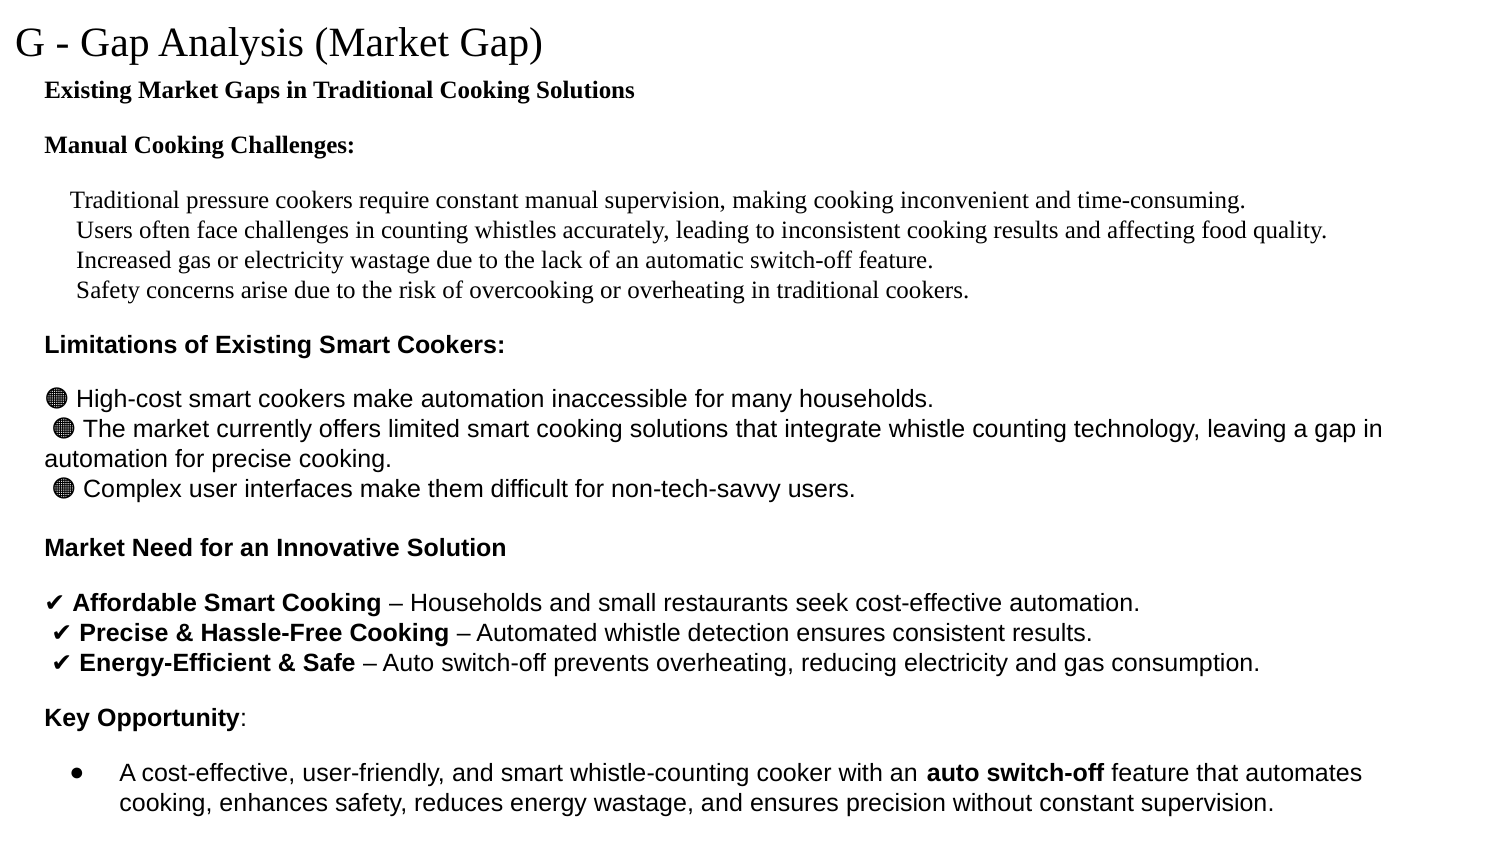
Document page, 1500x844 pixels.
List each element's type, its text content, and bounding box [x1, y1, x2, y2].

text_box G - Gap Analysis (Market Gap) [0, 0, 999, 80]
text_box Existing Market Gaps in Traditional Cooking Solutions Manual Cooking Challenges: 🔴 Traditional pressure cookers require constant manual supervision, making cooking inconvenient and time-consuming. 🔴 Users often face challenges in counting whistles accurately, leading to inconsistent cooking results and affecting food quality. 🔴 Increased gas or electricity wastage due to the lack of an automatic switch-off feature. 🔴 Safety concerns arise due to the risk of overcooking or overheating in traditional cookers. Limitations of Existing Smart Cookers: 🟠 High-cost smart cookers make automation inaccessible for many households. 🟠 The market currently offers limited smart cooking solutions that integrate whistle counting technology, leaving a gap in automation for precise cooking. 🟠 Complex user interfaces make them difficult for non-tech-savvy users. Market Need for an Innovative Solution ✔️ Affordable Smart Cooking – Households and small restaurants seek cost-effective automation. ✔️ Precise & Hassle-Free Cooking – Automated whistle detection ensures consistent results. ✔️ Energy-Efficient & Safe – Auto switch-off prevents overheating, reducing electricity and gas consumption. Key Opportunity: A cost-effective, user-friendly, and smart whistle-counting cooker with an auto switch-off feature that automates cooking, enhances safety, reduces energy wastage, and ensures precision without constant supervision. [29, 58, 1444, 832]
